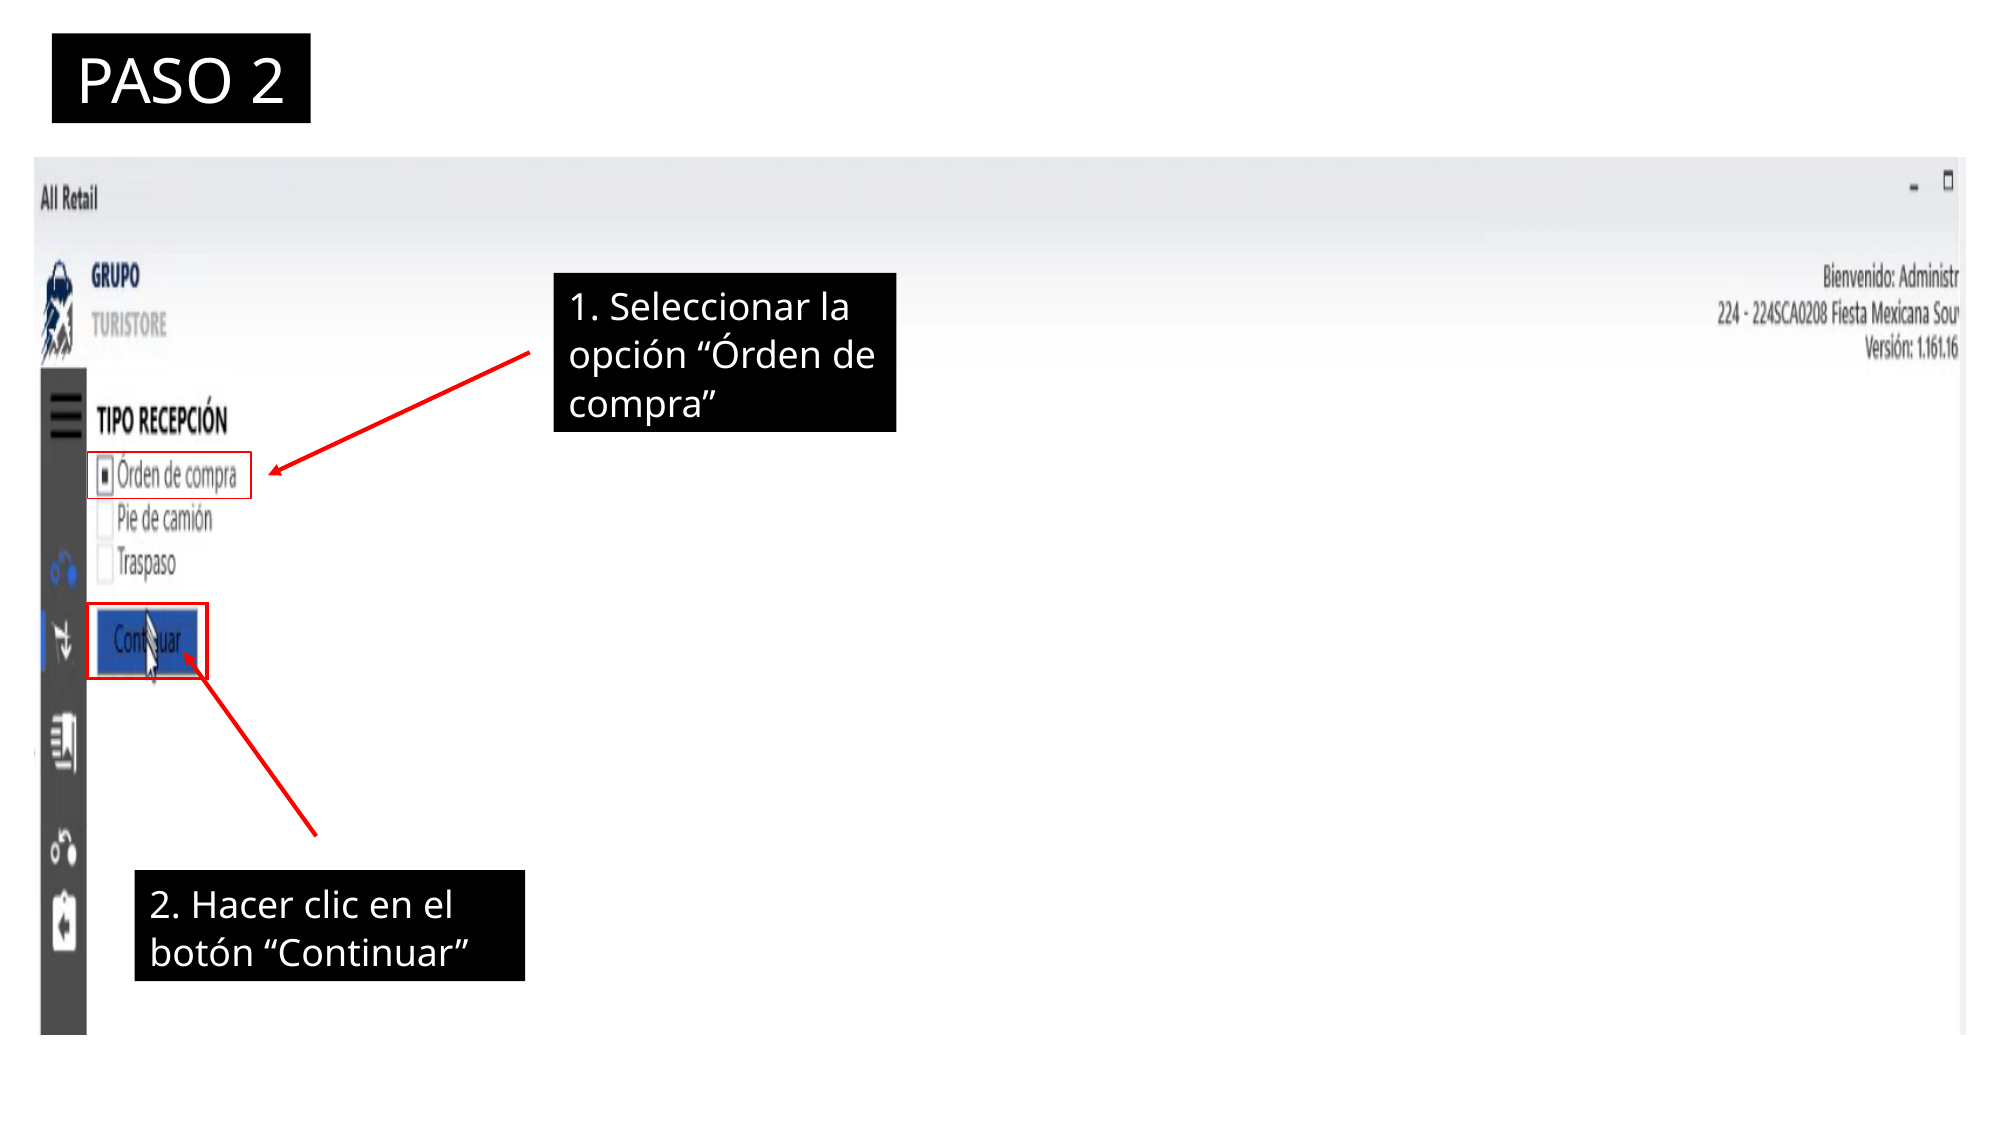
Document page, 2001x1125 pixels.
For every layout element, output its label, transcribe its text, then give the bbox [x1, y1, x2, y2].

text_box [183, 651, 317, 837]
text_box PASO 2 [51, 33, 311, 124]
picture [33, 157, 1967, 1035]
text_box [267, 351, 531, 476]
